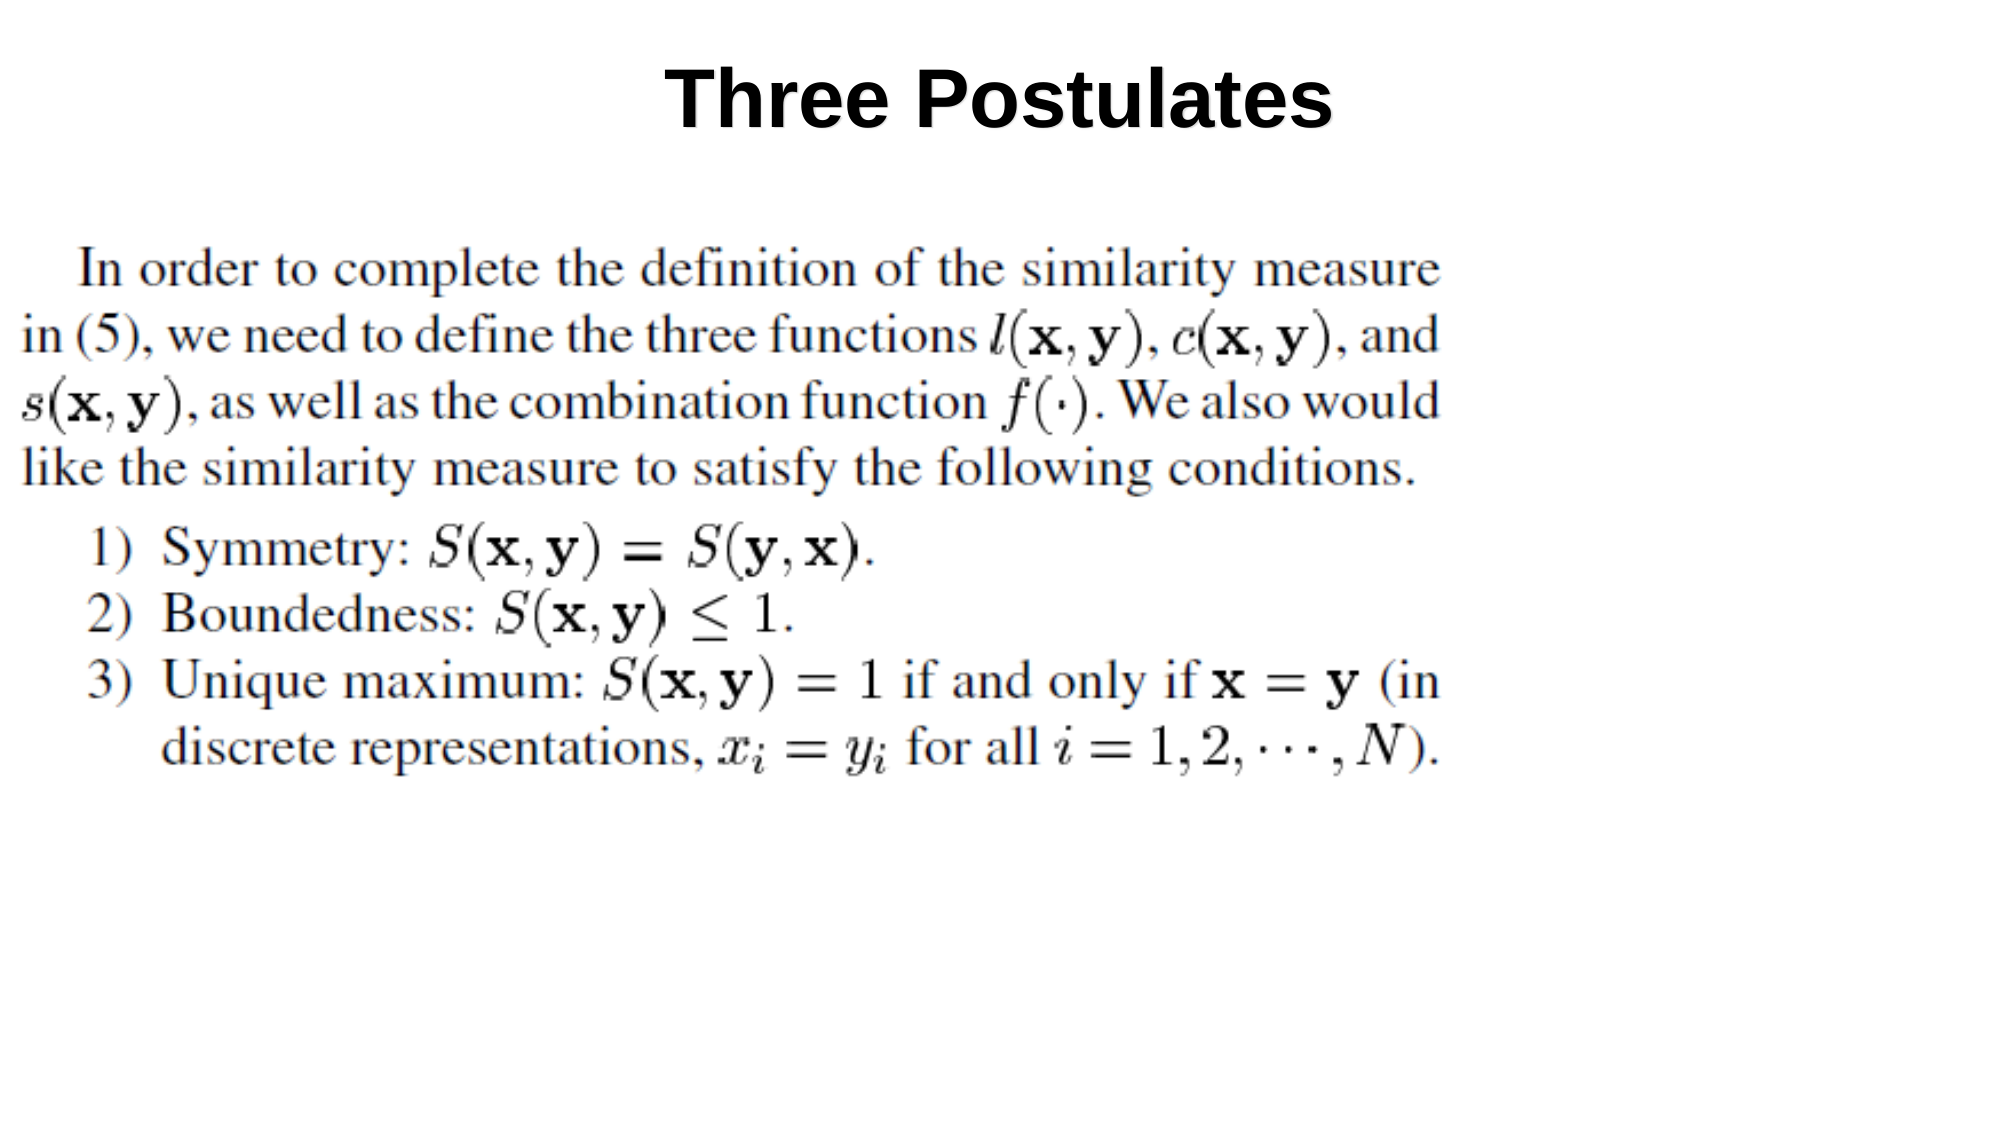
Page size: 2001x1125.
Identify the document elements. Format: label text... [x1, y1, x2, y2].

title Three Postulates [33, 24, 1967, 163]
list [0, 236, 1467, 788]
